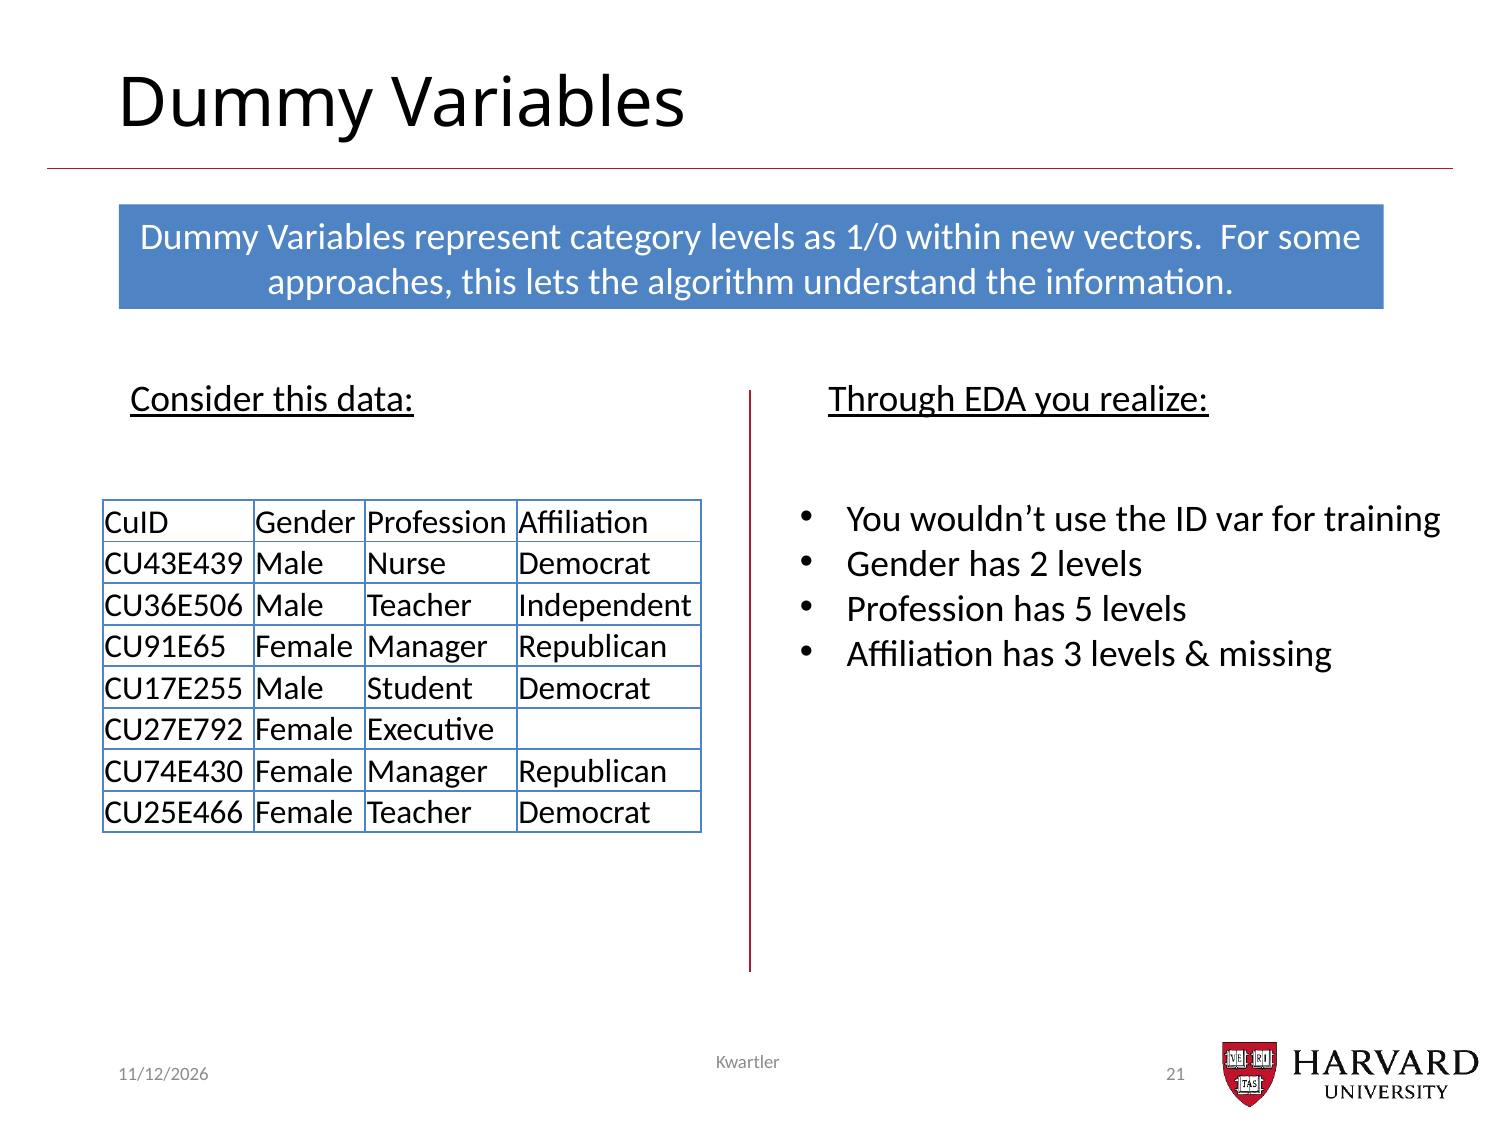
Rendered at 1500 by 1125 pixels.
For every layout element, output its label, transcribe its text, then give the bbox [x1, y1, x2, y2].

table_header Gender [255, 501, 364, 541]
table_cell Female [255, 750, 364, 790]
table_cell CU17E255 [104, 667, 253, 707]
table_cell Executive [366, 709, 516, 748]
table_cell CU27E792 [104, 709, 253, 748]
table_cell Democrat [518, 792, 700, 831]
table_cell Nurse [366, 542, 516, 582]
table_cell Male [255, 667, 364, 707]
table_header Affiliation [518, 501, 700, 541]
table_cell Republican [518, 750, 700, 790]
table_cell Female [255, 626, 364, 665]
table_cell Democrat [518, 542, 700, 582]
text_box Consider this data: [115, 366, 430, 427]
table_cell CU25E466 [104, 792, 253, 831]
table_cell Manager [366, 750, 516, 790]
table_cell Male [255, 542, 364, 582]
table_cell [518, 709, 700, 748]
table_cell Independent [518, 584, 700, 624]
table_cell CU36E506 [104, 584, 253, 624]
table_cell Teacher [366, 792, 516, 831]
table_cell Female [255, 792, 364, 831]
title Dummy Variables [103, 59, 1397, 157]
table_cell Male [255, 584, 364, 624]
text_box Kwartler [496, 1042, 1004, 1103]
table_header Profession [366, 501, 516, 541]
table_cell Student [366, 667, 516, 707]
table_cell CU91E65 [104, 626, 253, 665]
text_box Through EDA you realize: [813, 366, 1224, 427]
table_cell Democrat [518, 667, 700, 707]
table_cell Female [255, 709, 364, 748]
table_cell Republican [518, 626, 700, 665]
slide_number 21 [1059, 1042, 1200, 1103]
text_box You wouldn’t use the ID var for training Gender has 2 levels Profession has 5 levels Affiliation has 3 levels & missing [785, 486, 1466, 681]
table_cell Manager [366, 626, 516, 665]
table_cell Teacher [366, 584, 516, 624]
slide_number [103, 1042, 441, 1103]
text_box Dummy Variables represent category levels as 1/0 within new vectors. For some approaches, this lets the algorithm understand the information. [118, 204, 1384, 309]
table_cell CU43E439 [104, 542, 253, 582]
picture [1200, 1024, 1500, 1125]
table_header CuID [104, 501, 253, 541]
table_cell CU74E430 [104, 750, 253, 790]
